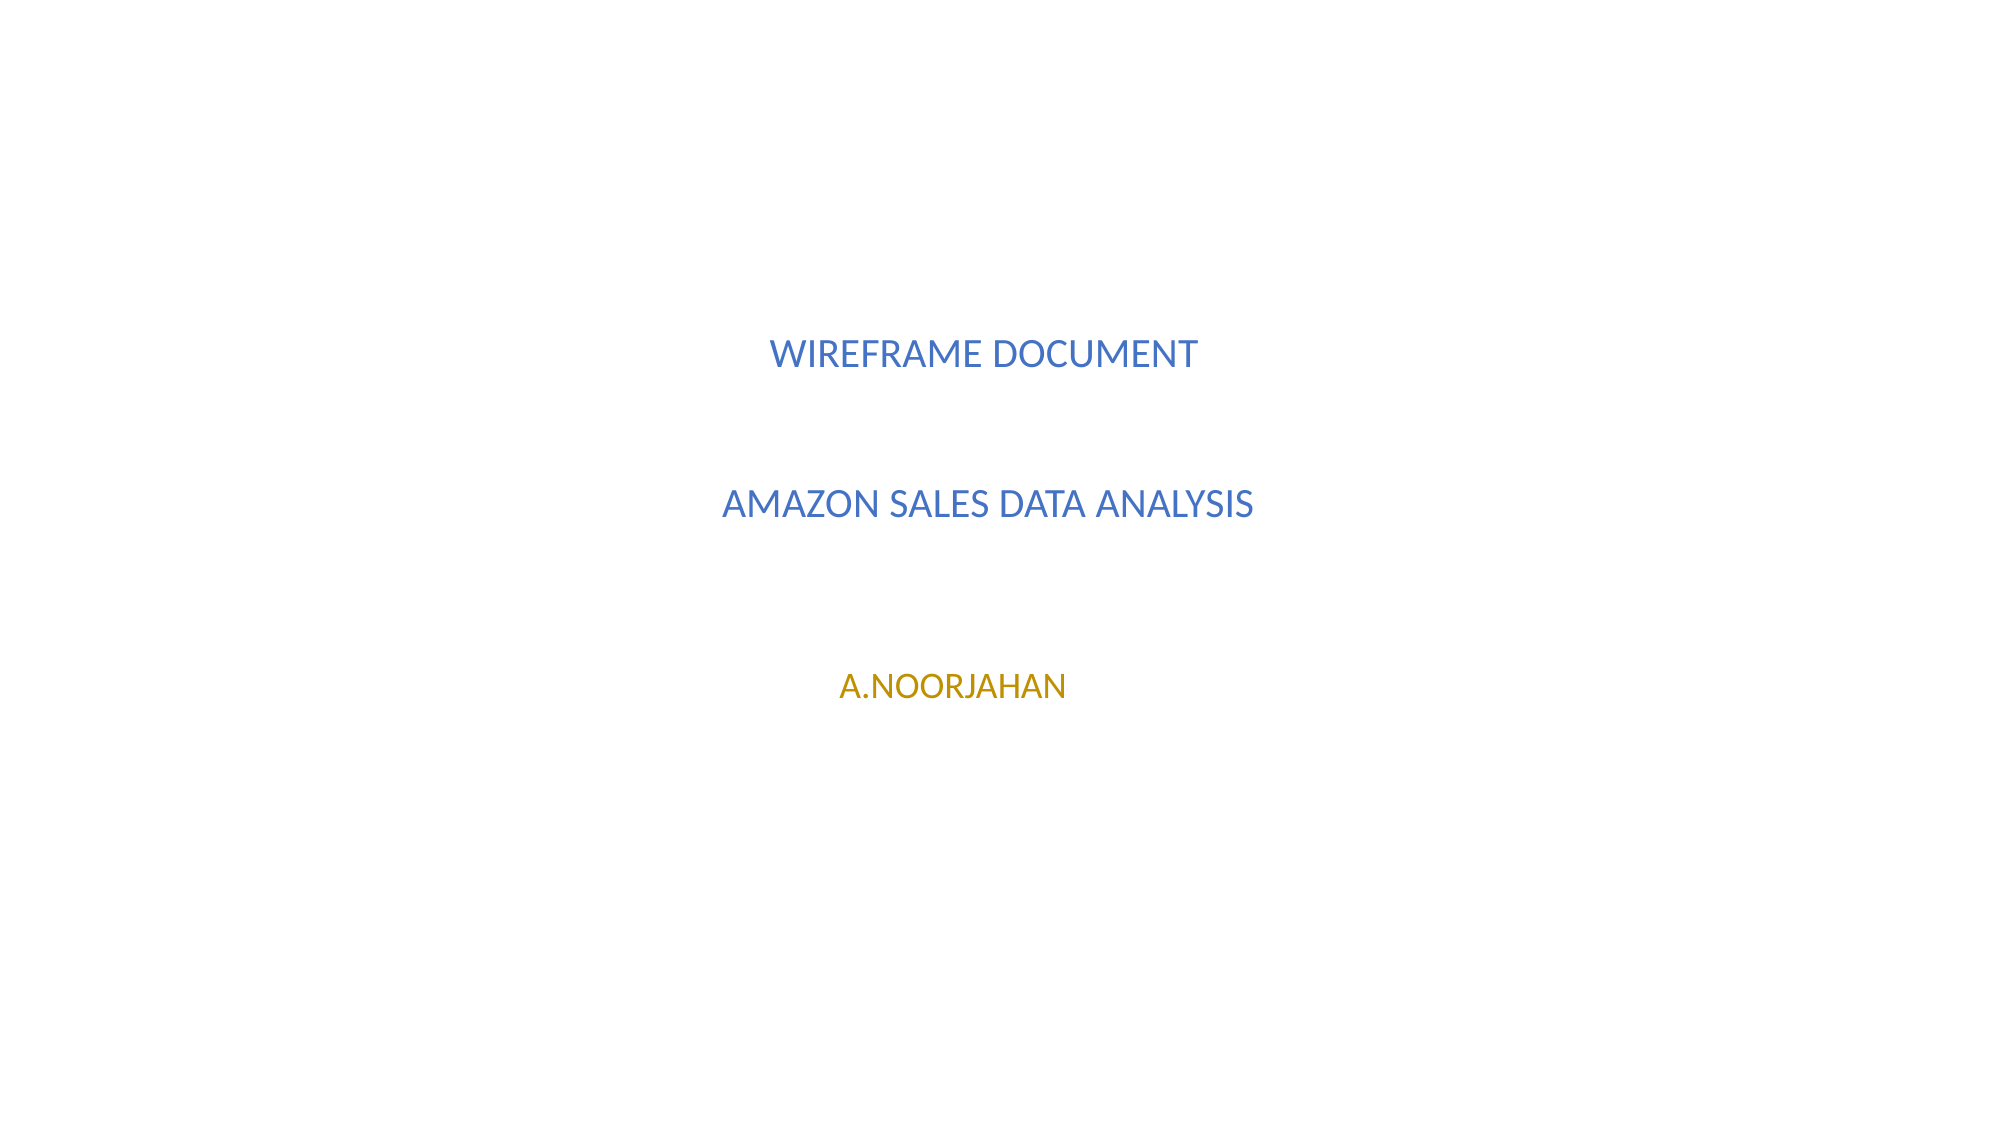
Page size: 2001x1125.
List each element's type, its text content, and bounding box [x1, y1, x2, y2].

text_box WIREFRAME DOCUMENT AMAZON SALES DATA ANALYSIS A.NOORJAHAN [612, 318, 1705, 714]
